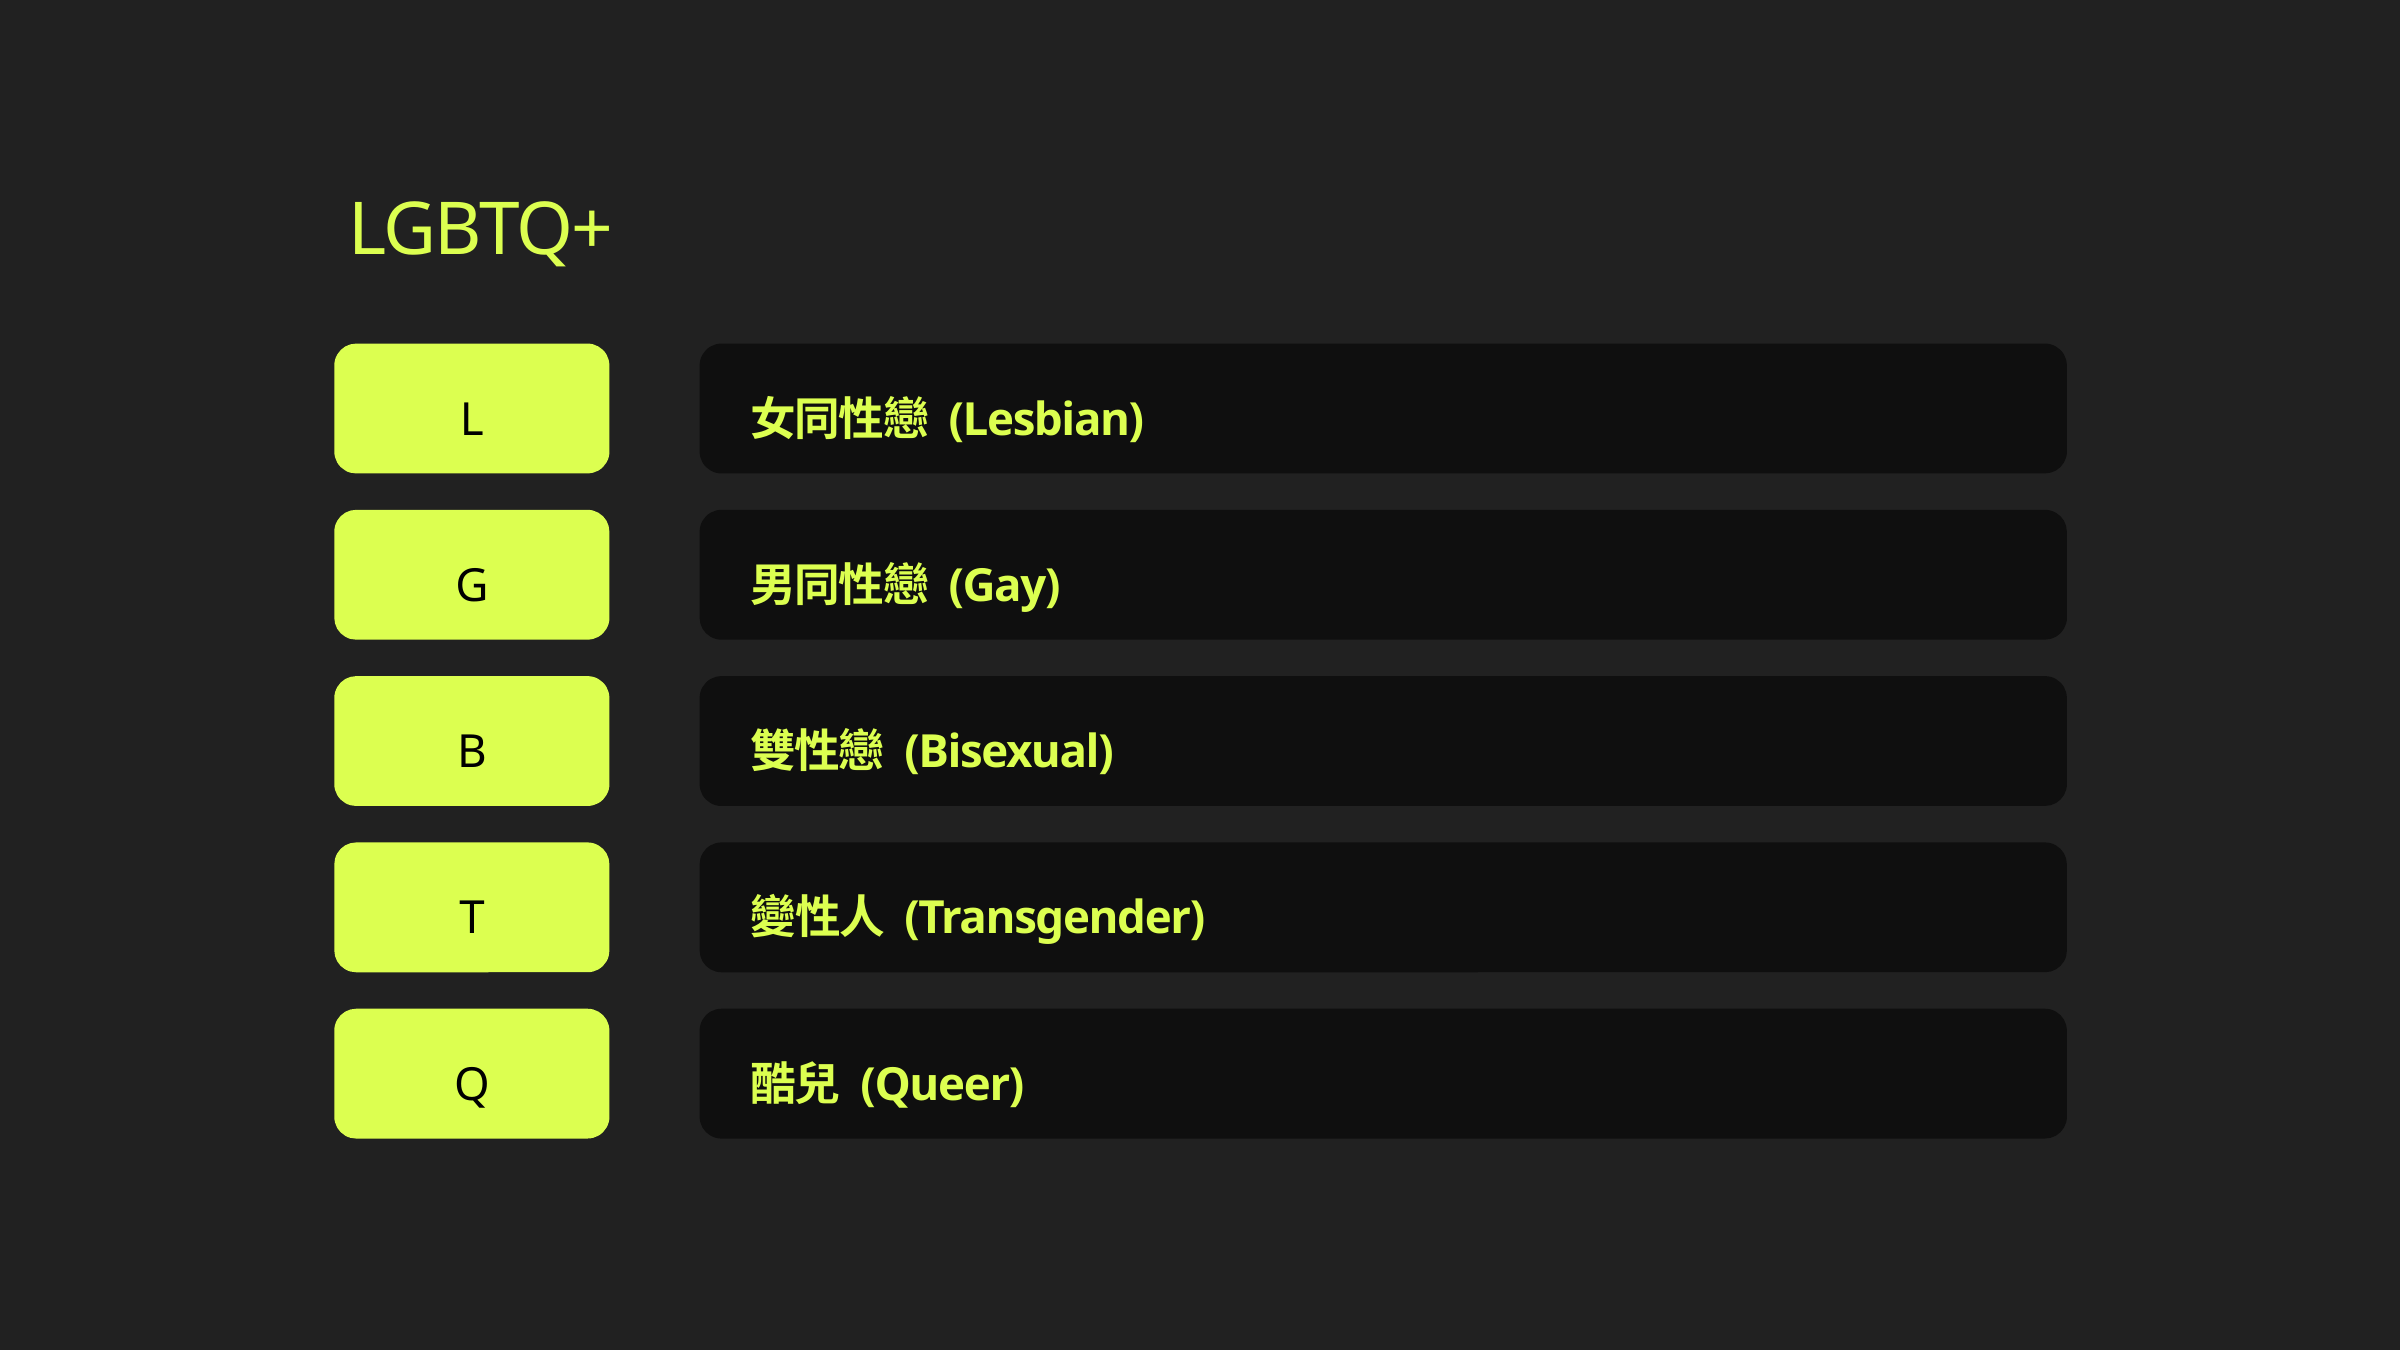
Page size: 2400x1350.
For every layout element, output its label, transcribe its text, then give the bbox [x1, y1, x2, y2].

text_box [334, 842, 610, 973]
text_box [334, 1008, 610, 1139]
text_box G [370, 546, 573, 604]
text_box T [370, 878, 573, 936]
text_box Q [370, 1045, 573, 1102]
text_box [699, 343, 2067, 474]
text_box 雙性戀 (Bisexual) [736, 712, 1192, 770]
text_box 酷兒 (Queer) [736, 1045, 1192, 1102]
text_box [0, 0, 2400, 1350]
text_box [699, 842, 2067, 973]
text_box [699, 676, 2067, 806]
text_box [334, 509, 610, 640]
text_box [699, 509, 2067, 640]
text_box LGBTQ+ [334, 170, 1064, 262]
text_box 變性人 (Transgender) [736, 878, 1233, 936]
text_box [334, 343, 610, 474]
text_box B [370, 712, 573, 770]
text_box 女同性戀 (Lesbian) [736, 379, 1192, 437]
text_box [699, 1008, 2067, 1139]
text_box 男同性戀 (Gay) [736, 546, 1192, 604]
text_box [334, 676, 610, 806]
text_box L [370, 379, 573, 437]
